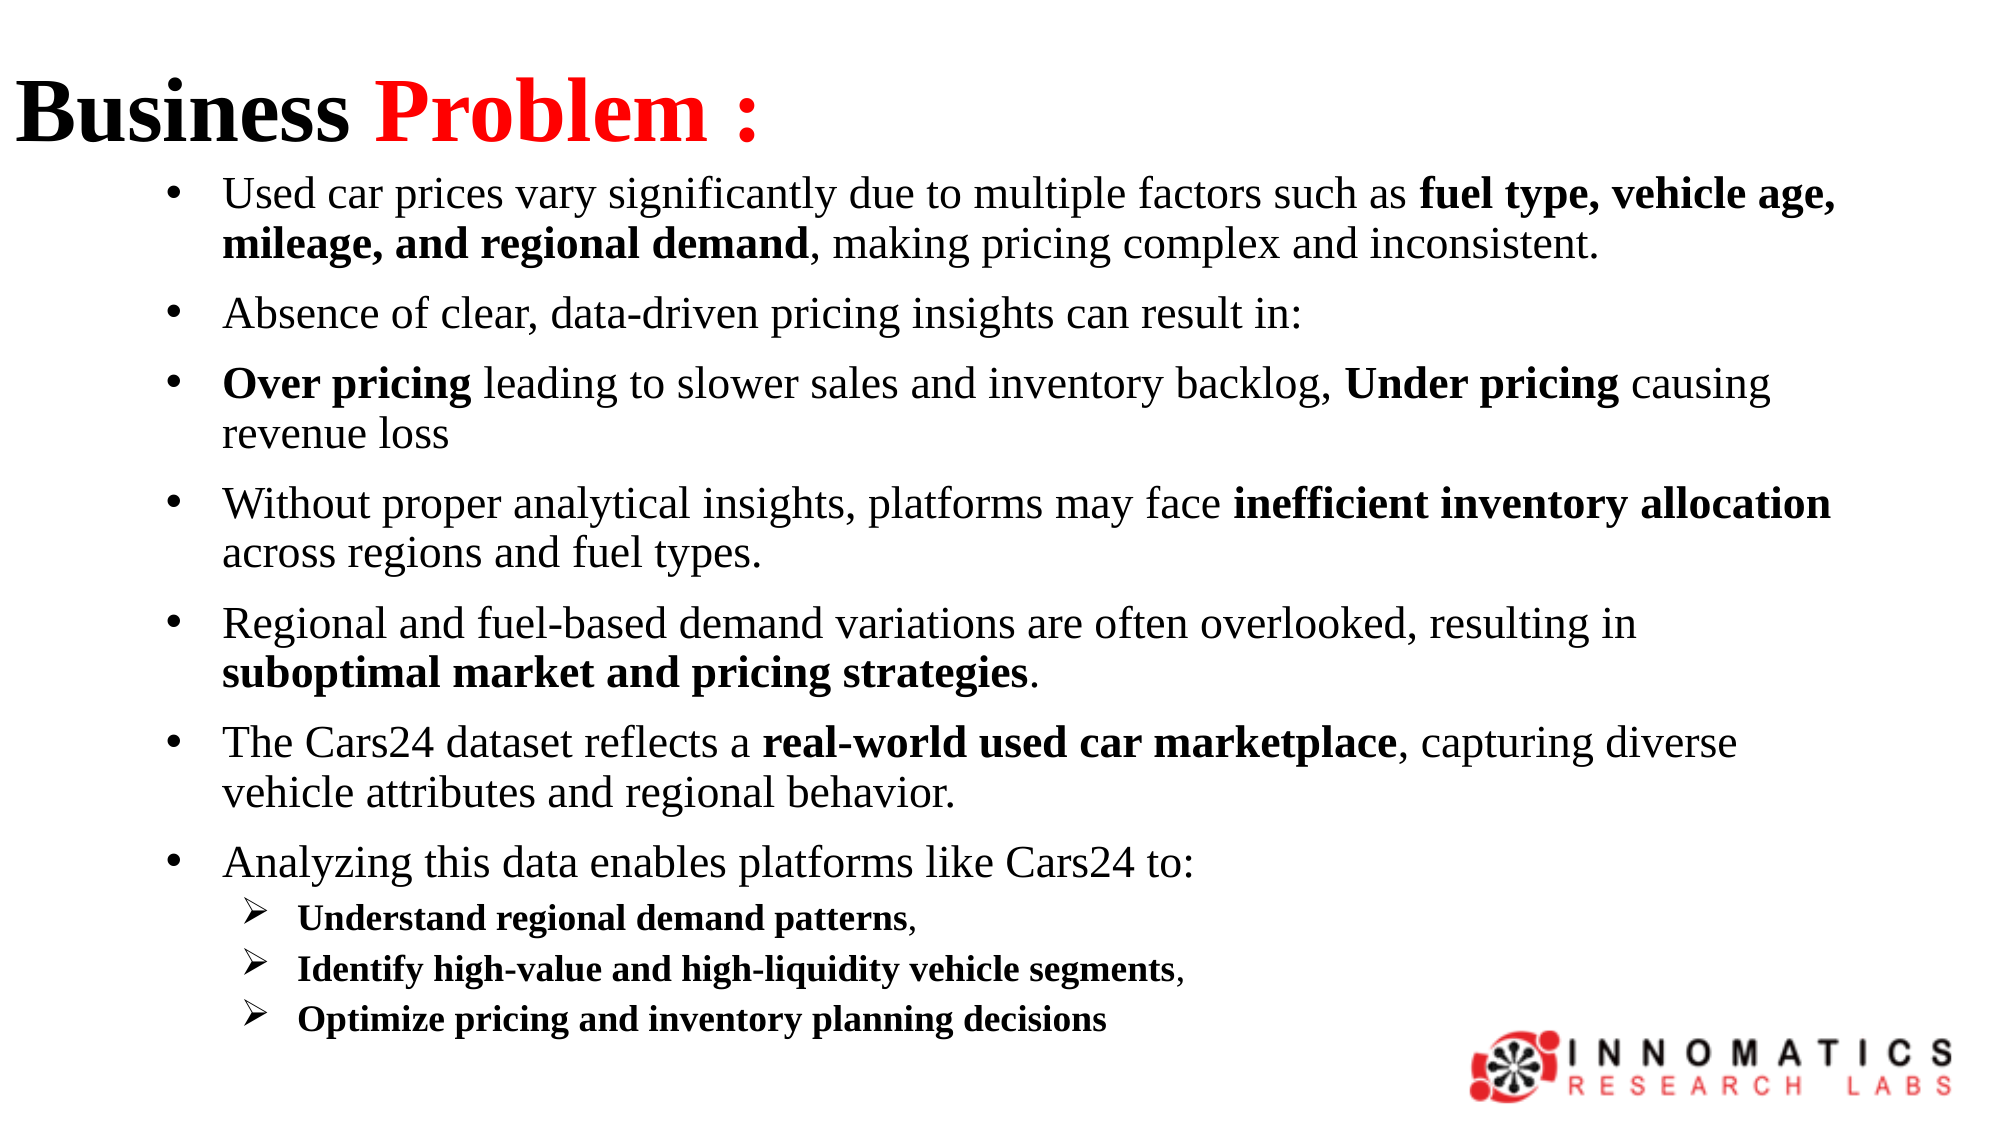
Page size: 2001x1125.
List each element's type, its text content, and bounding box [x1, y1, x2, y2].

list Used car prices vary significantly due to multiple factors such as fuel type, vehicle age, mileage, and regional demand, making pricing complex and inconsistent. Absence of clear, data-driven pricing insights can result in: Over pricing leading to slower sales and inventory backlog, Under pricing causing revenue loss Without proper analytical insights, platforms may face inefficient inventory allocation across regions and fuel types. Regional and fuel-based demand variations are often overlooked, resulting in suboptimal market and pricing strategies. The Cars24 dataset reflects a real-world used car marketplace, capturing diverse vehicle attributes and regional behavior. Analyzing this data enables platforms like Cars24 to: Understand regional demand patterns, Identify high-value and high-liquidity vehicle segments, Optimize pricing and inventory planning decisions [132, 161, 1858, 1038]
picture [1445, 1014, 1975, 1125]
title Business Problem : [0, 3, 1725, 221]
